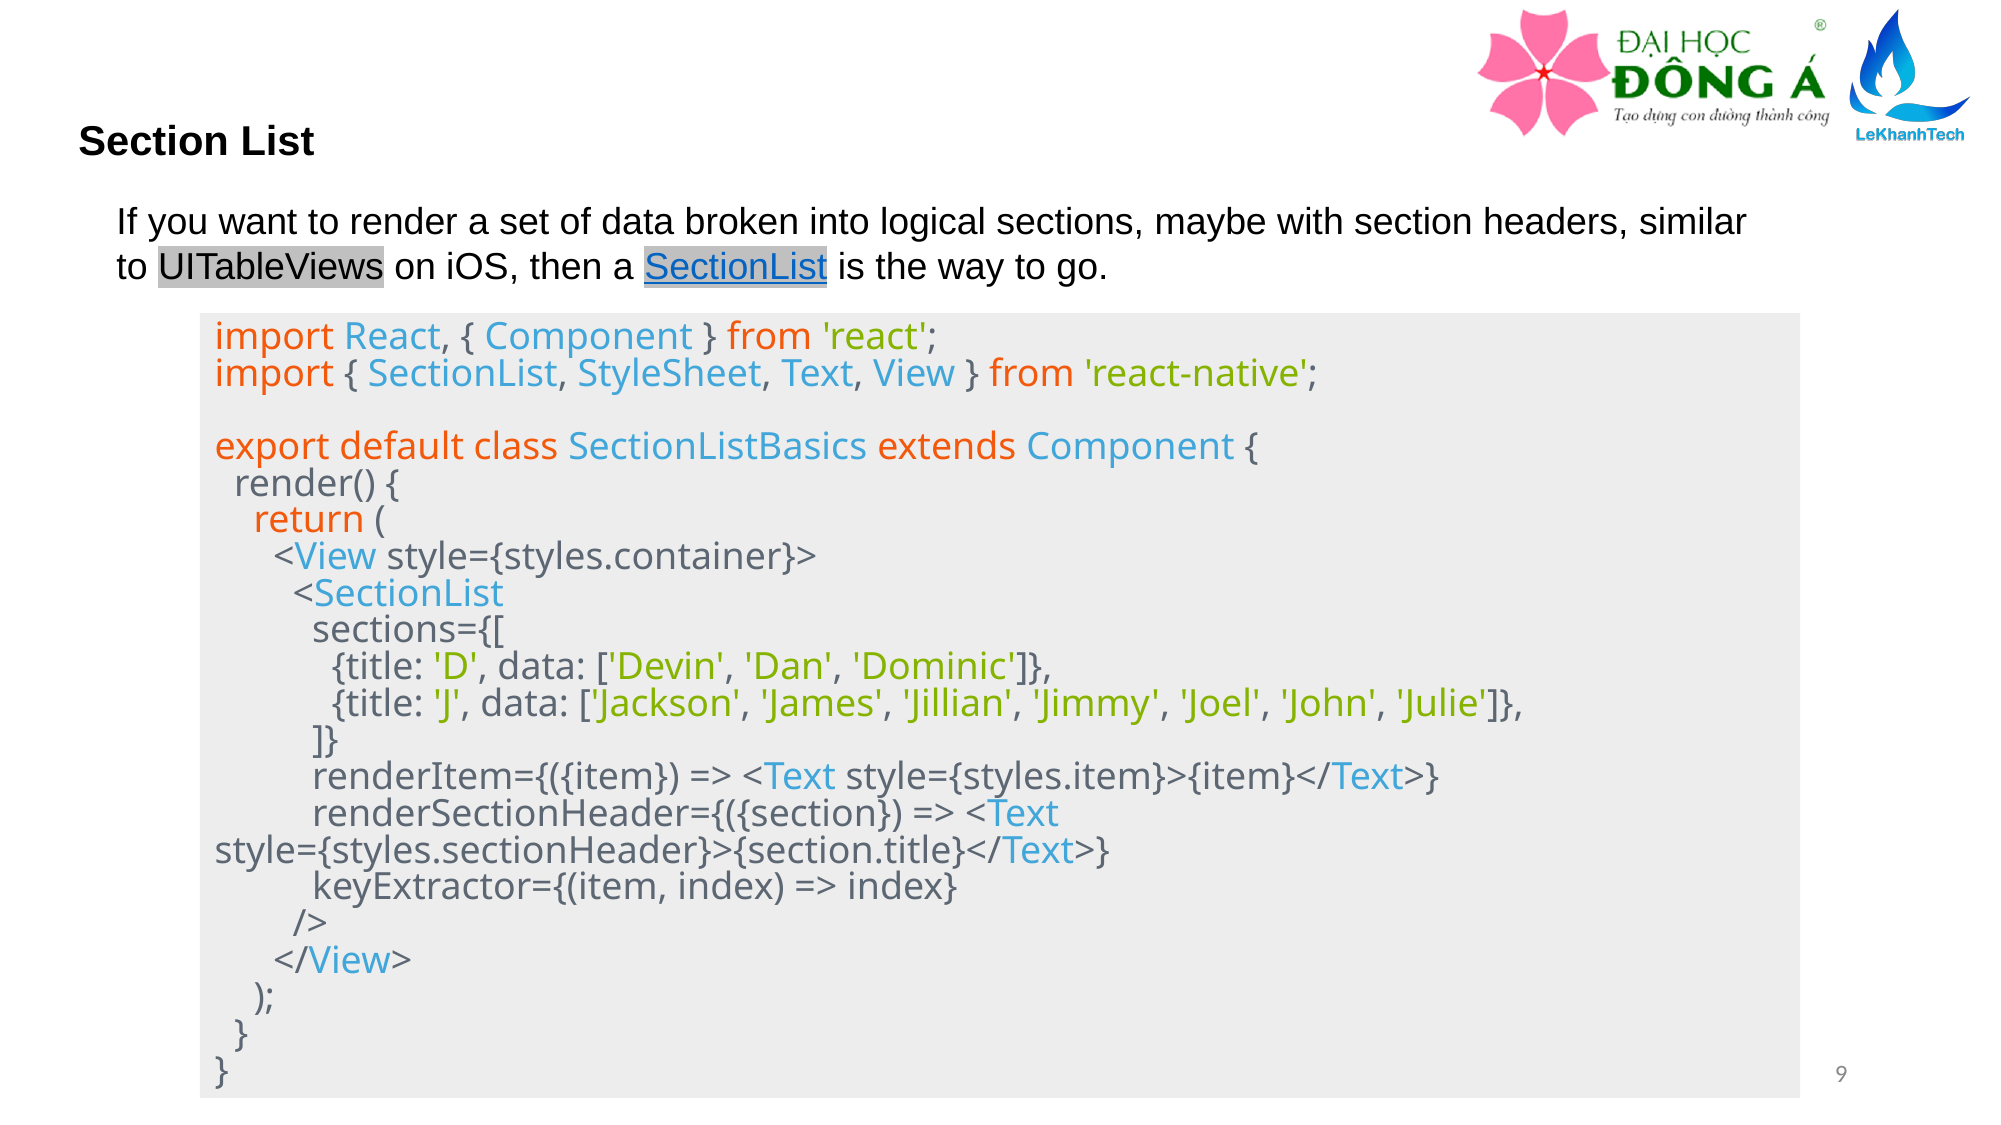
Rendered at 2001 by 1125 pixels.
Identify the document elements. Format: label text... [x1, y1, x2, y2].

picture [1465, 5, 1980, 144]
text_box import React, { Component } from 'react'; import { SectionList, StyleSheet, Text, View } from 'react-native'; export default class SectionListBasics extends Component { render() { return ( <View style={styles.container}> <SectionList sections={[ {title: 'D', data: ['Devin', 'Dan', 'Dominic']}, {title: 'J', data: ['Jackson', 'James', 'Jillian', 'Jimmy', 'Joel', 'John', 'Julie']}, ]} renderItem={({item}) => <Text style={styles.item}>{item}</Text>} renderSectionHeader={({section}) => <Text style={styles.sectionHeader}>{section.title}</Text>} keyExtractor={(item, index) => index} /> </View> ); } } [199, 313, 1801, 1098]
slide_number 9 [1412, 1042, 1863, 1103]
text_box Section List [63, 106, 819, 172]
text_box If you want to render a set of data broken into logical sections, maybe with section headers, similar to UITableViews on iOS, then a SectionList is the way to go. [101, 189, 1816, 295]
